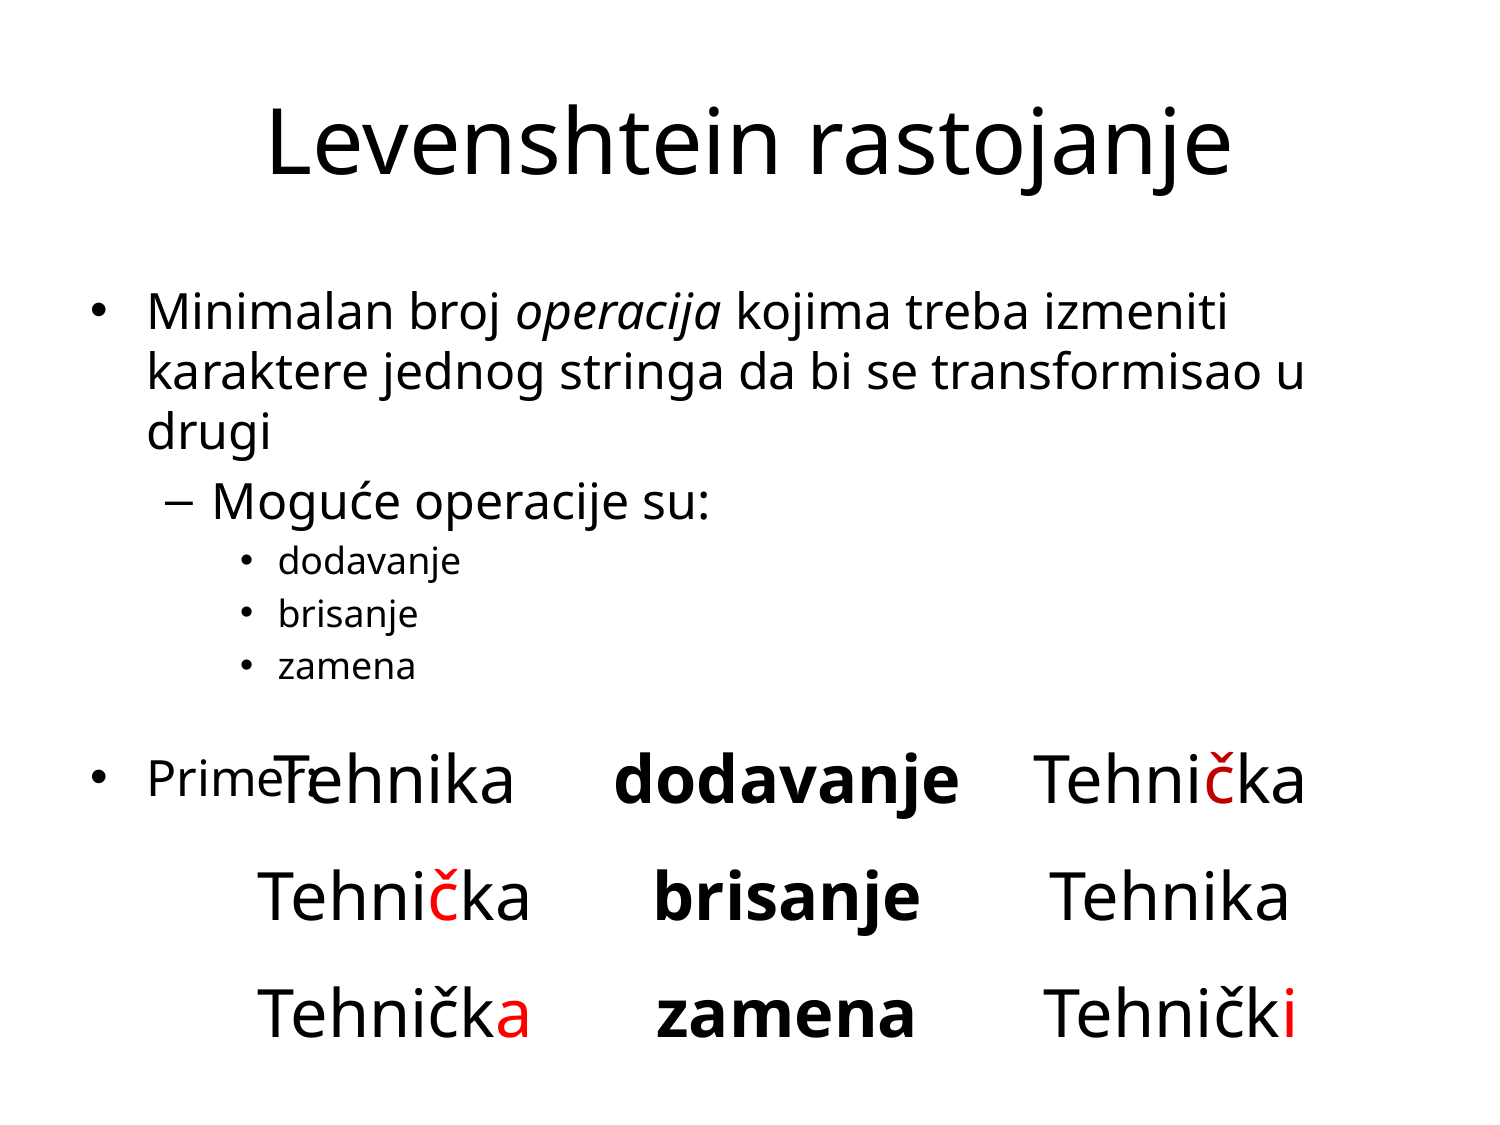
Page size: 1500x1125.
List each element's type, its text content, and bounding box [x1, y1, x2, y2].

text_box Levenshtein rastojanje [74, 45, 1425, 233]
table_cell zamena [597, 959, 978, 1074]
table_header Tehnička [980, 726, 1362, 839]
table_cell Tehnika [980, 844, 1362, 957]
table_cell Tehnička [213, 844, 595, 957]
table_header dodavanje [597, 726, 978, 839]
table_cell Tehnička [213, 959, 595, 1074]
list Minimalan broj operacija kojima treba izmeniti karaktere jednog stringa da bi se transformisao u drugi Moguće operacije su: dodavanje brisanje zamena Primer: [75, 272, 1425, 688]
table_header Tehnika [213, 726, 595, 839]
table_cell brisanje [597, 844, 978, 957]
table_cell Tehnički [980, 959, 1362, 1074]
